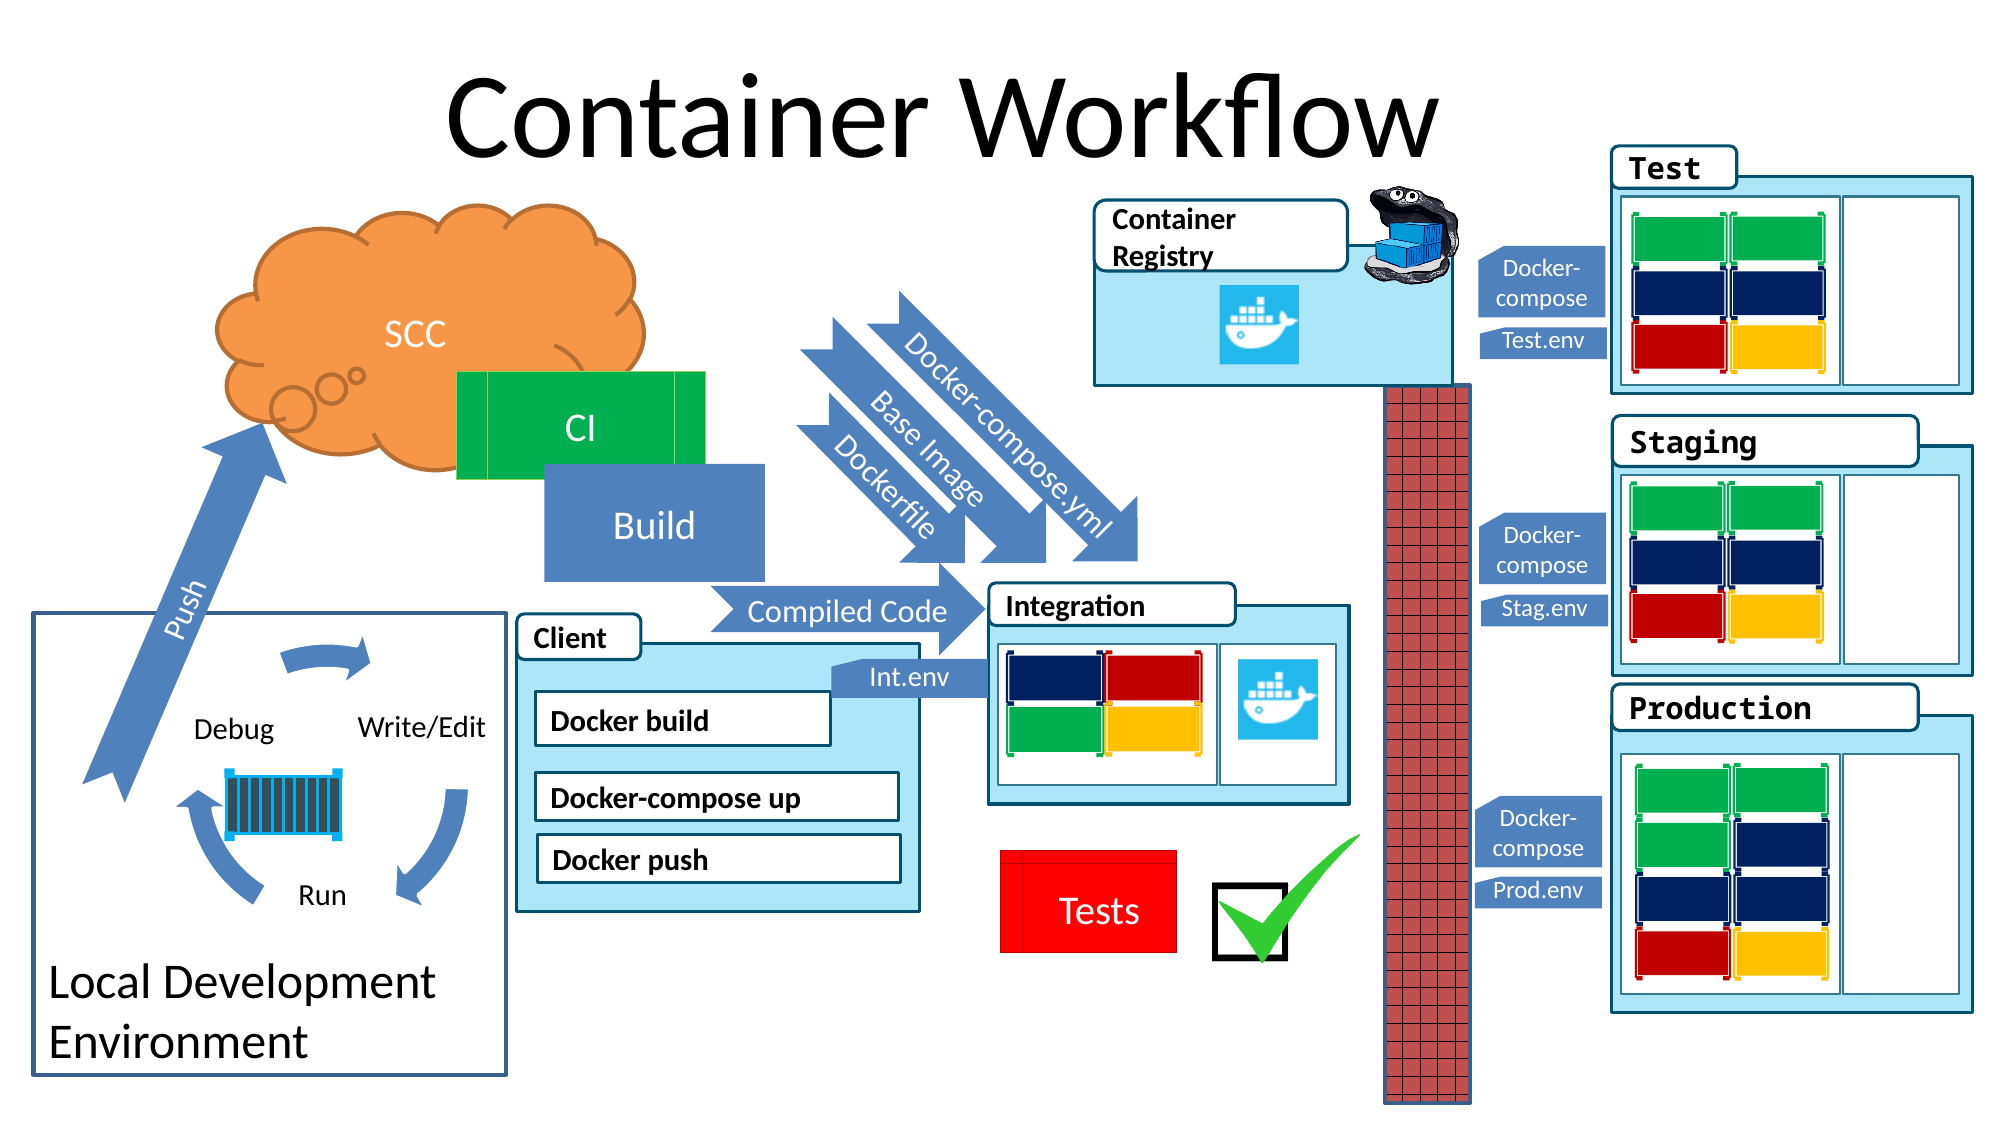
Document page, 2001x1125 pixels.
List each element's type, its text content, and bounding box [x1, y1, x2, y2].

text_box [1733, 817, 1830, 872]
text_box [1631, 327, 1724, 374]
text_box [1634, 934, 1728, 981]
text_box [1611, 415, 1973, 676]
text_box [1629, 535, 1726, 590]
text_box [1634, 817, 1732, 873]
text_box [166, 624, 514, 946]
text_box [1631, 211, 1727, 264]
text_box Docker-compose.yml [864, 288, 1140, 564]
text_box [1729, 319, 1827, 375]
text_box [1611, 683, 1973, 1013]
text_box Tests [998, 848, 1179, 955]
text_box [1005, 714, 1099, 758]
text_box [1736, 879, 1830, 925]
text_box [1216, 279, 1307, 370]
text_box Stag.env [1479, 592, 1606, 629]
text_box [1235, 654, 1326, 745]
text_box Base Image [797, 314, 1049, 566]
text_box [516, 613, 920, 912]
text_box Compiled Code [708, 565, 982, 656]
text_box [1730, 543, 1824, 589]
text_box Docker-compose [1476, 510, 1606, 587]
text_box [988, 582, 1350, 805]
text_box Prod.env [1472, 874, 1605, 911]
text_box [1005, 650, 1101, 706]
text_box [1634, 879, 1732, 927]
text_box Push [80, 420, 289, 805]
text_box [224, 768, 343, 842]
text_box SCC [214, 203, 647, 473]
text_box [1729, 211, 1826, 266]
text_box Test.env [1477, 325, 1605, 362]
text_box CI [454, 369, 708, 482]
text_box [1611, 145, 1973, 395]
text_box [1103, 701, 1203, 757]
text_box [1732, 926, 1830, 981]
text_box Local Development Environment [33, 941, 488, 1077]
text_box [1727, 589, 1825, 644]
text_box [205, 611, 508, 623]
text_box Docker-compose [1473, 793, 1605, 870]
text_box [1103, 649, 1203, 701]
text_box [1634, 763, 1729, 816]
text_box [1733, 272, 1827, 319]
text_box Docker-compose [1476, 243, 1605, 320]
title Container Workflow [43, 27, 1845, 216]
text_box [1383, 383, 1472, 1105]
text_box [1093, 178, 1467, 386]
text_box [1629, 481, 1724, 534]
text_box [1732, 762, 1830, 816]
text_box Build [542, 462, 767, 584]
text_box [31, 611, 160, 1077]
picture [1212, 834, 1361, 963]
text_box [1726, 480, 1824, 536]
text_box Int.env [924, 656, 982, 701]
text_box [1631, 265, 1728, 321]
text_box Dockerfile [794, 390, 968, 566]
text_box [1629, 598, 1722, 644]
text_box [488, 955, 508, 1077]
